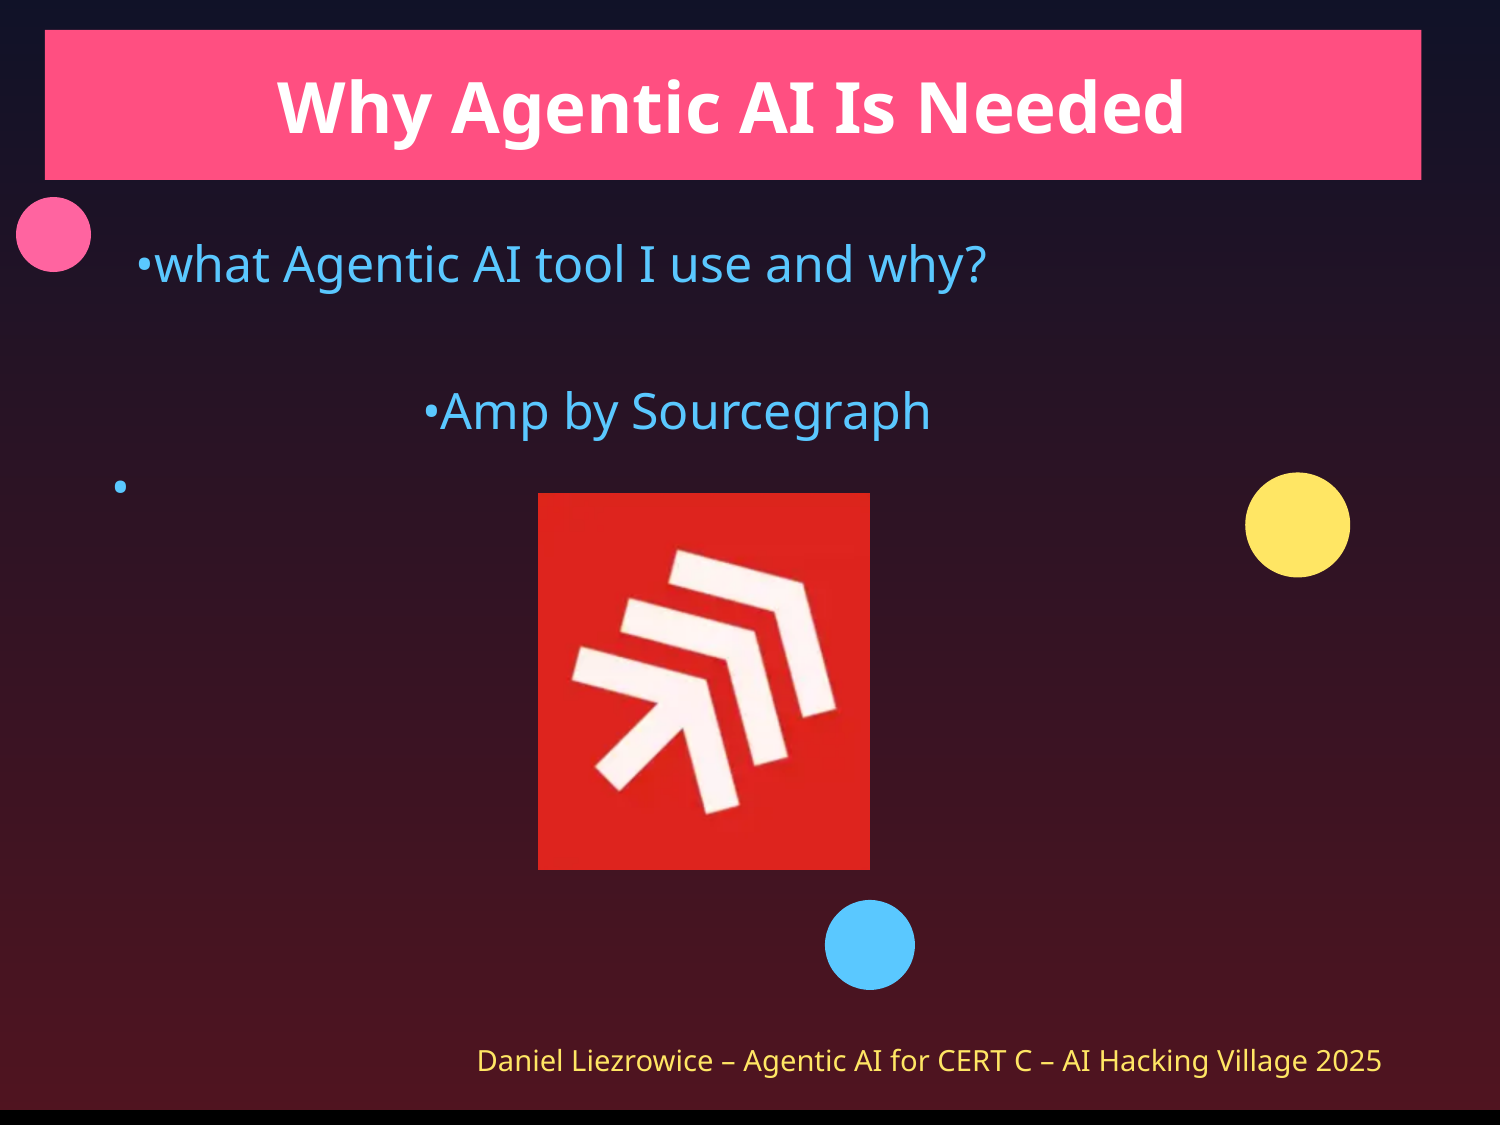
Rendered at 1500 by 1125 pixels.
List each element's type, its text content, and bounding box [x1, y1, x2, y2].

text_box Daniel Liezrowice – Agentic AI for CERT C – AI Hacking Village 2025 [461, 1034, 1399, 1085]
text_box [824, 899, 916, 991]
text_box •Amp by Sourcegraph [407, 372, 961, 448]
picture [538, 492, 871, 870]
text_box [15, 196, 92, 273]
text_box [1244, 471, 1352, 579]
text_box •what Agentic AI tool I use and why? [120, 224, 1003, 300]
text_box Why Agentic AI Is Needed [44, 29, 1422, 181]
text_box [0, 0, 1500, 1111]
text_box • [97, 448, 146, 523]
